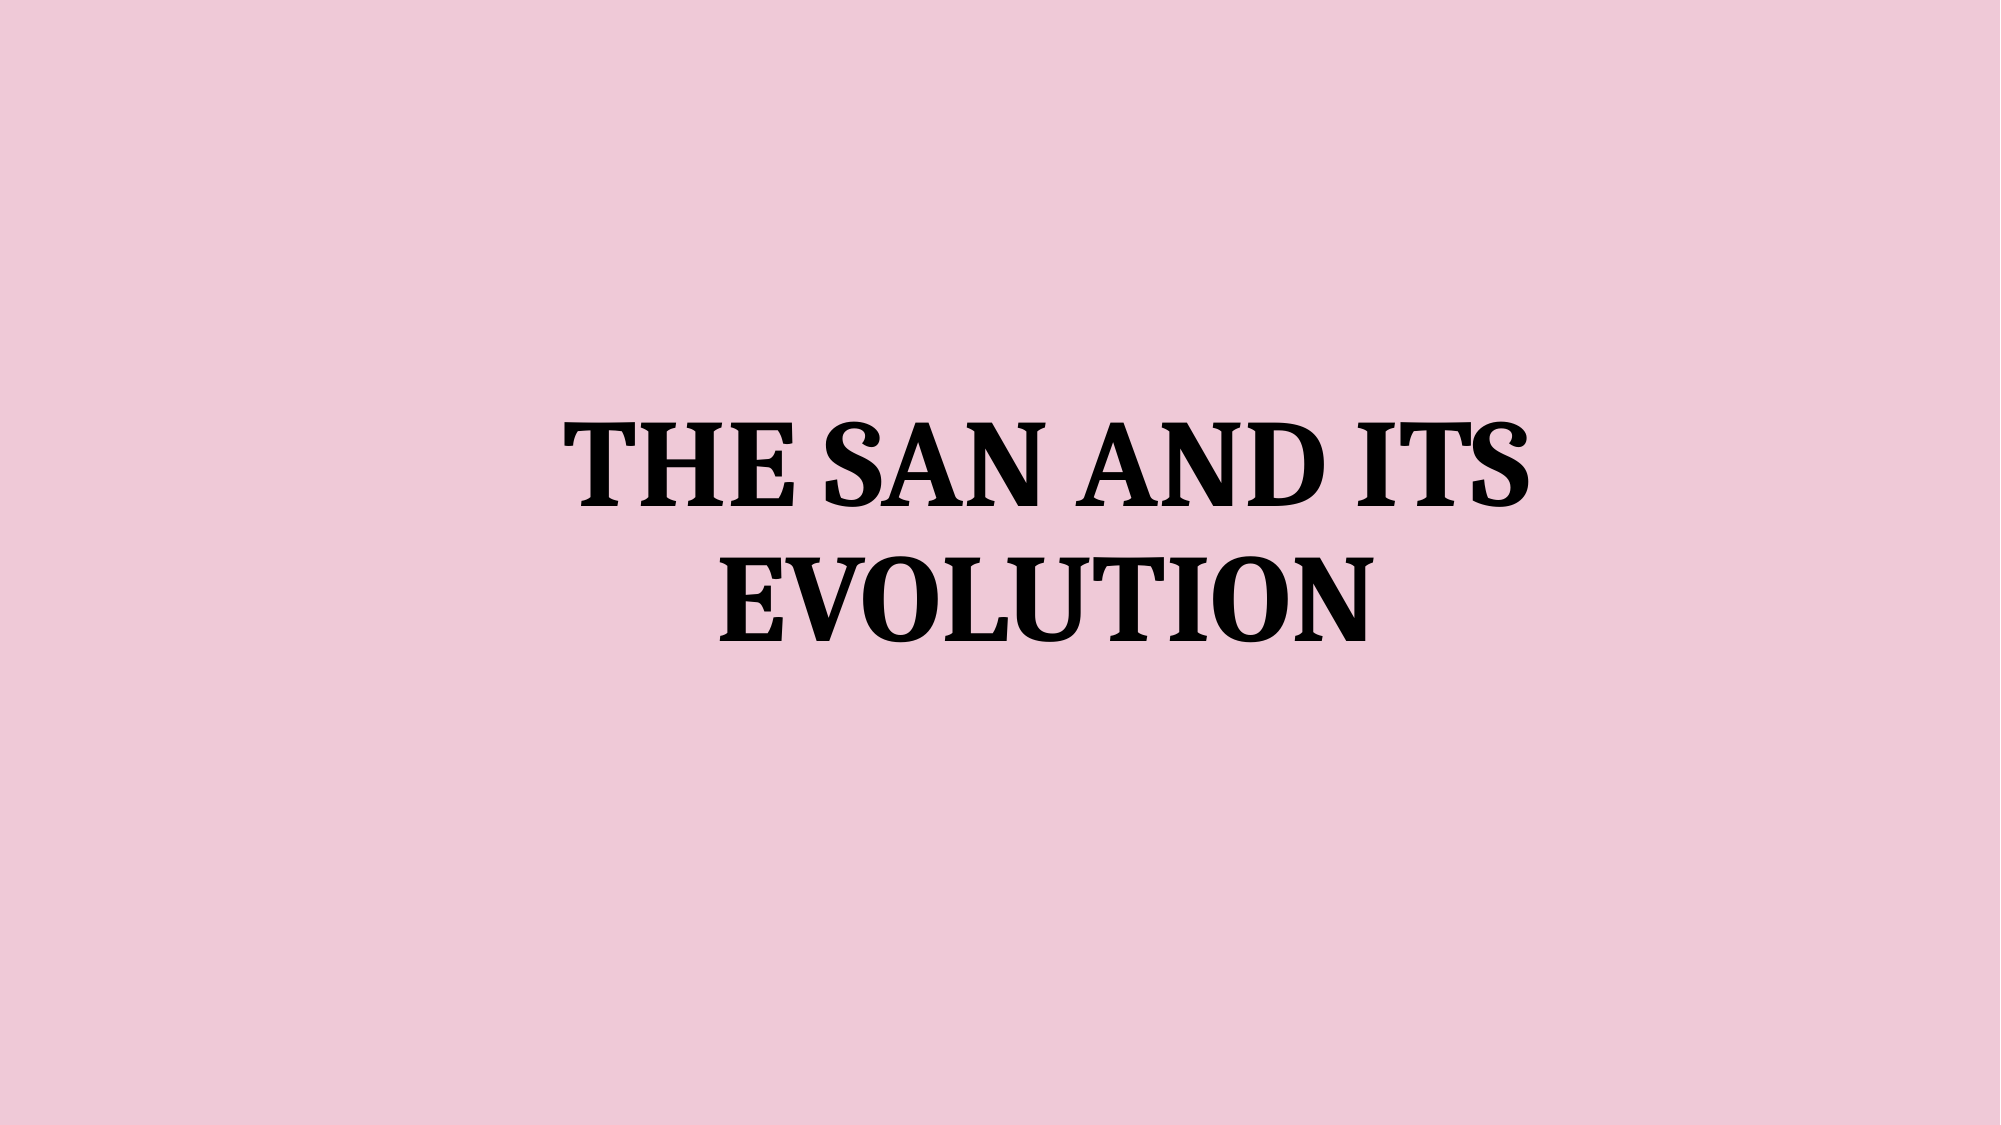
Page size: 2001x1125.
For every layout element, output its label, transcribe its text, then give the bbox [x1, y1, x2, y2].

title THE SAN AND ITS EVOLUTION [302, 352, 1793, 677]
